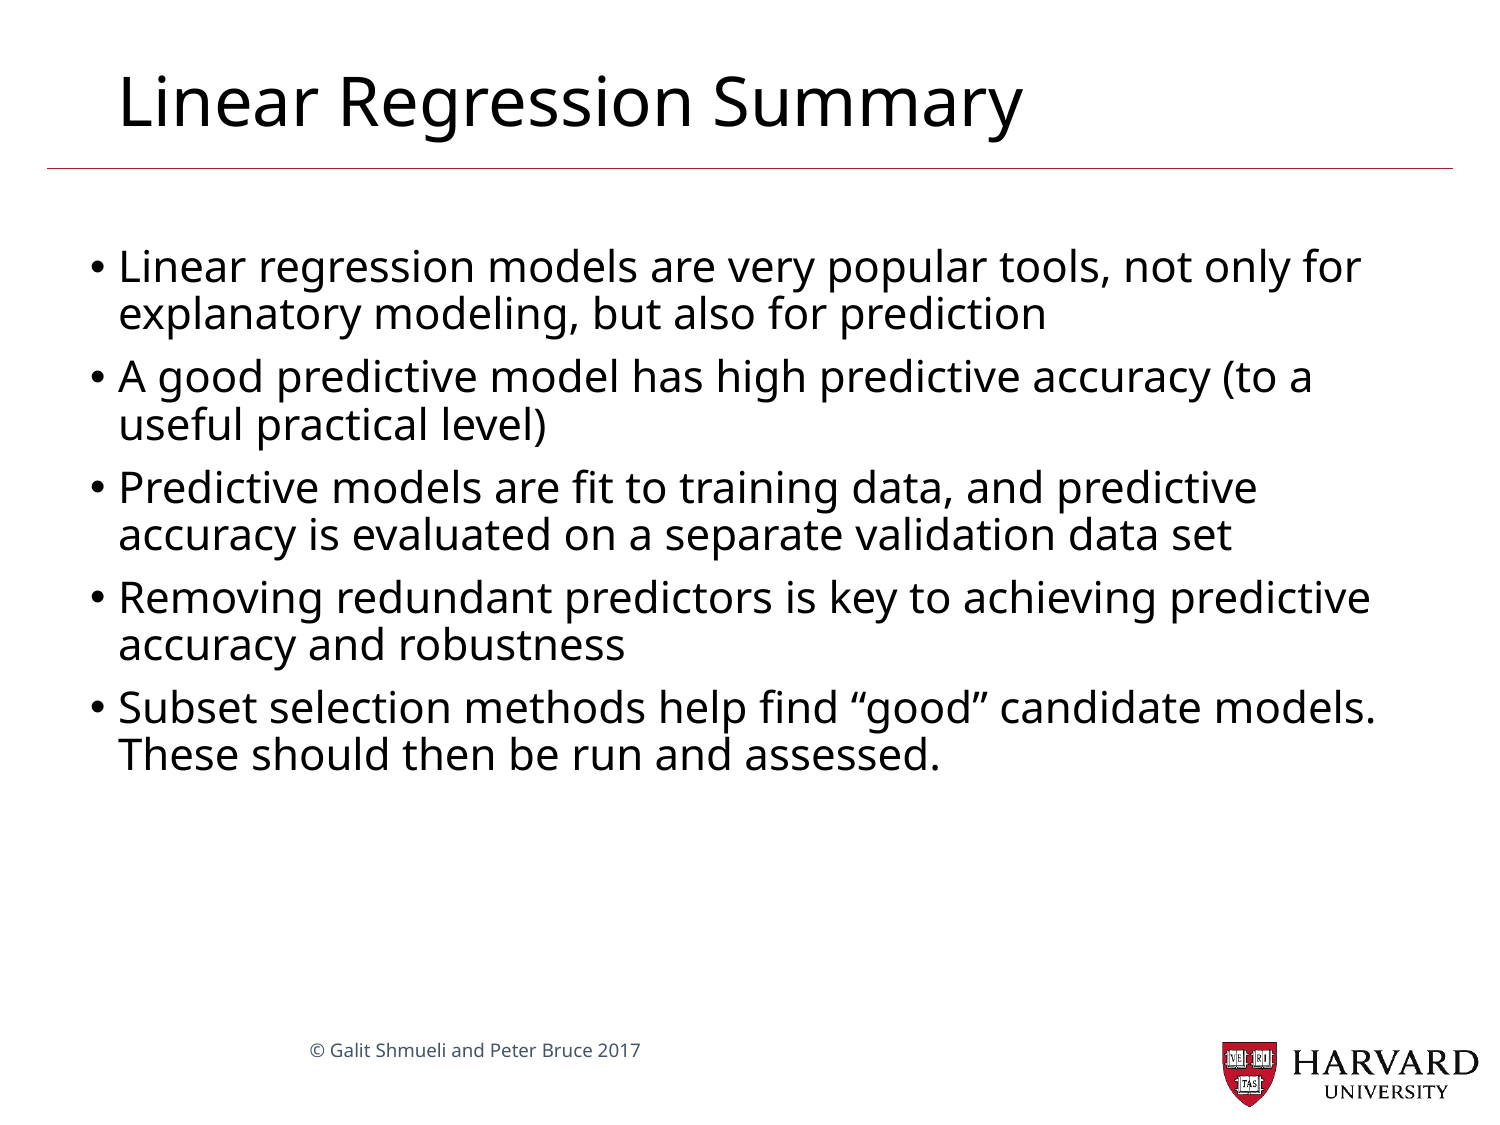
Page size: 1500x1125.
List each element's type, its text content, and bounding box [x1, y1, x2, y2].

footer © Galit Shmueli and Peter Bruce 2017 [150, 1012, 800, 1088]
picture [1200, 1024, 1500, 1125]
list Linear regression models are very popular tools, not only for explanatory modeling, but also for prediction A good predictive model has high predictive accuracy (to a useful practical level) Predictive models are fit to training data, and predictive accuracy is evaluated on a separate validation data set Removing redundant predictors is key to achieving predictive accuracy and robustness Subset selection methods help find “good” candidate models. These should then be run and assessed. [75, 237, 1425, 988]
title Linear Regression Summary [103, 59, 1397, 157]
